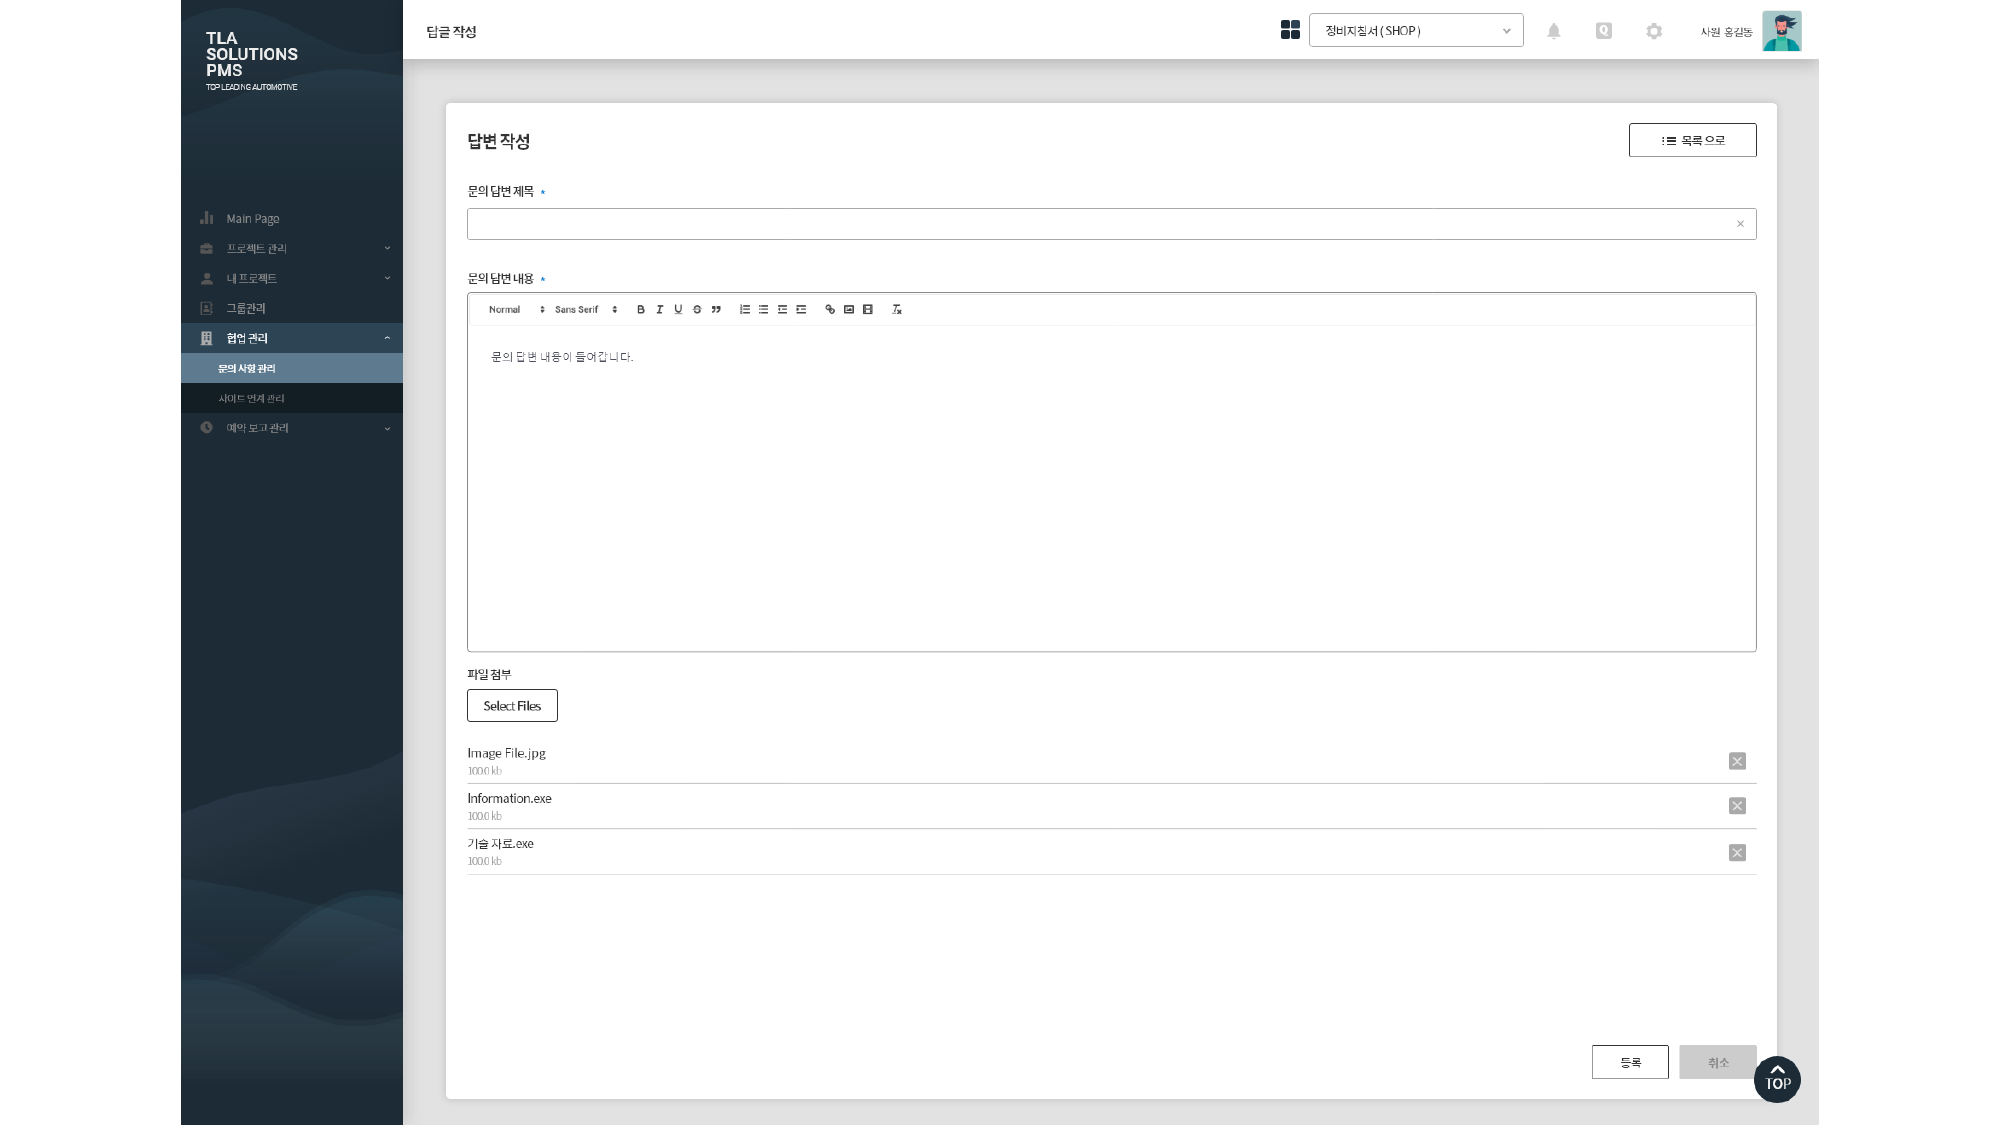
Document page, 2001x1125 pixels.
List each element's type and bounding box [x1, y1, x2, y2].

picture [181, 0, 1819, 1125]
